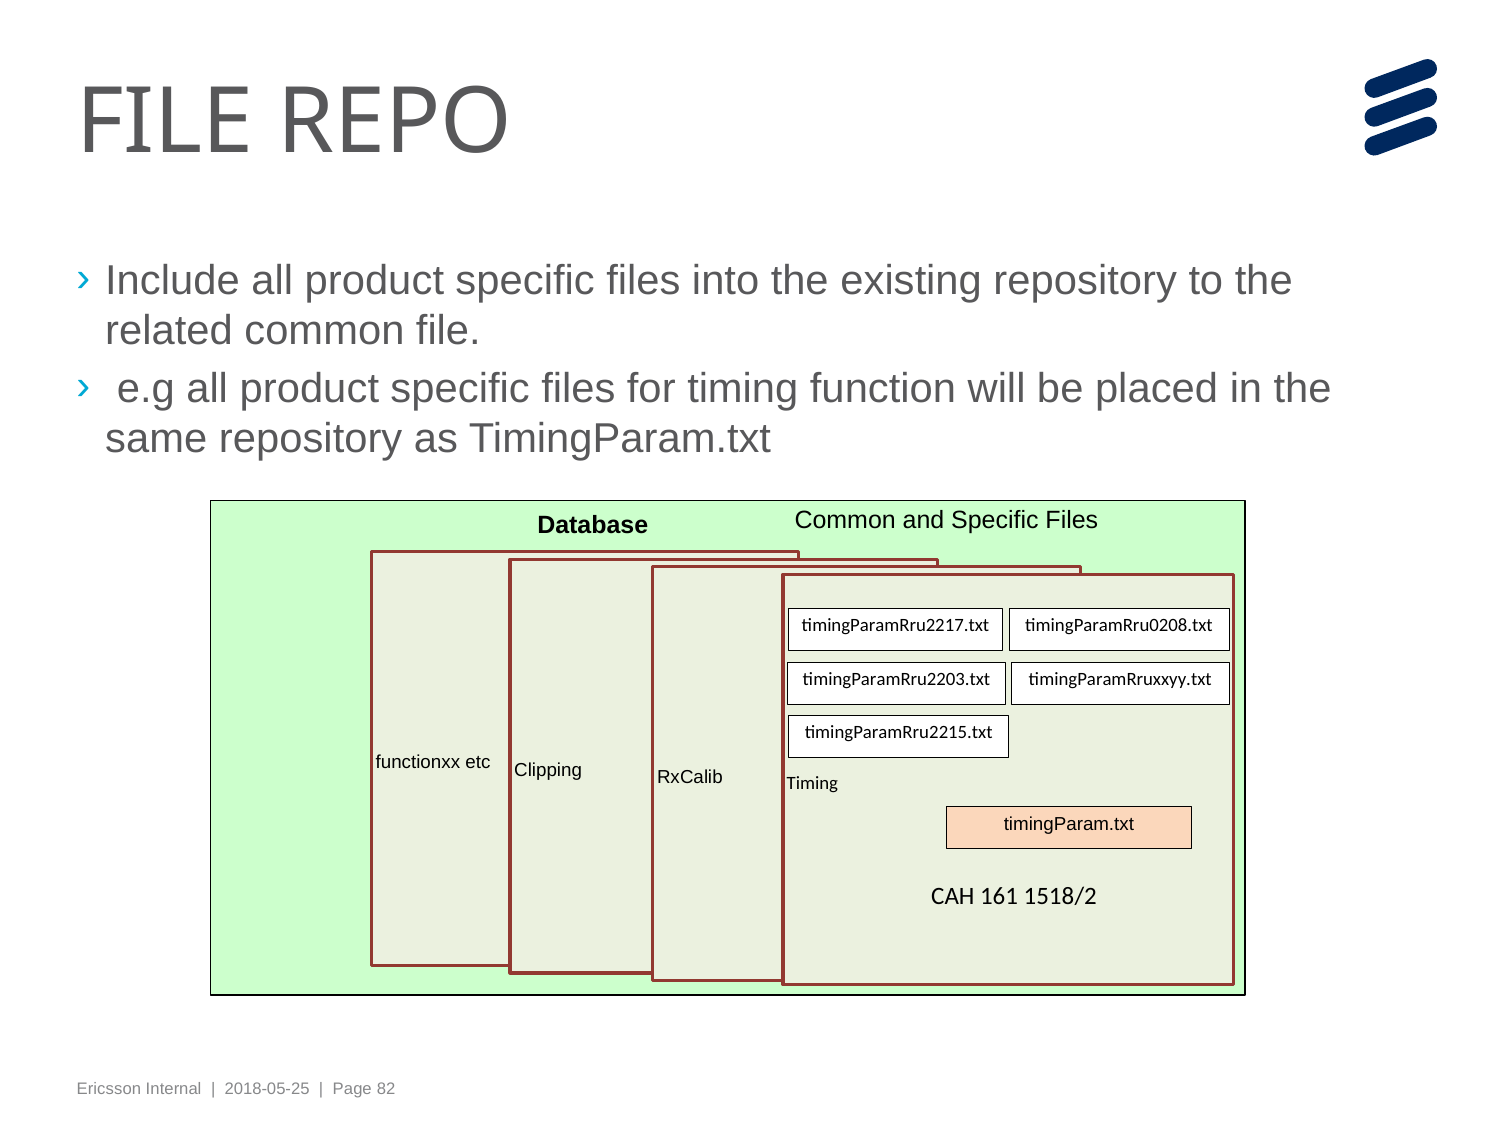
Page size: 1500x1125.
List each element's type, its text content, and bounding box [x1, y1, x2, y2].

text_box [148, 438, 1307, 1057]
title FILE REPO [64, 39, 1295, 218]
list Include all product specific files into the existing repository to the related common file. e.g all product specific files for timing function will be placed in the same repository as TimingParam.txt [64, 252, 1435, 1039]
